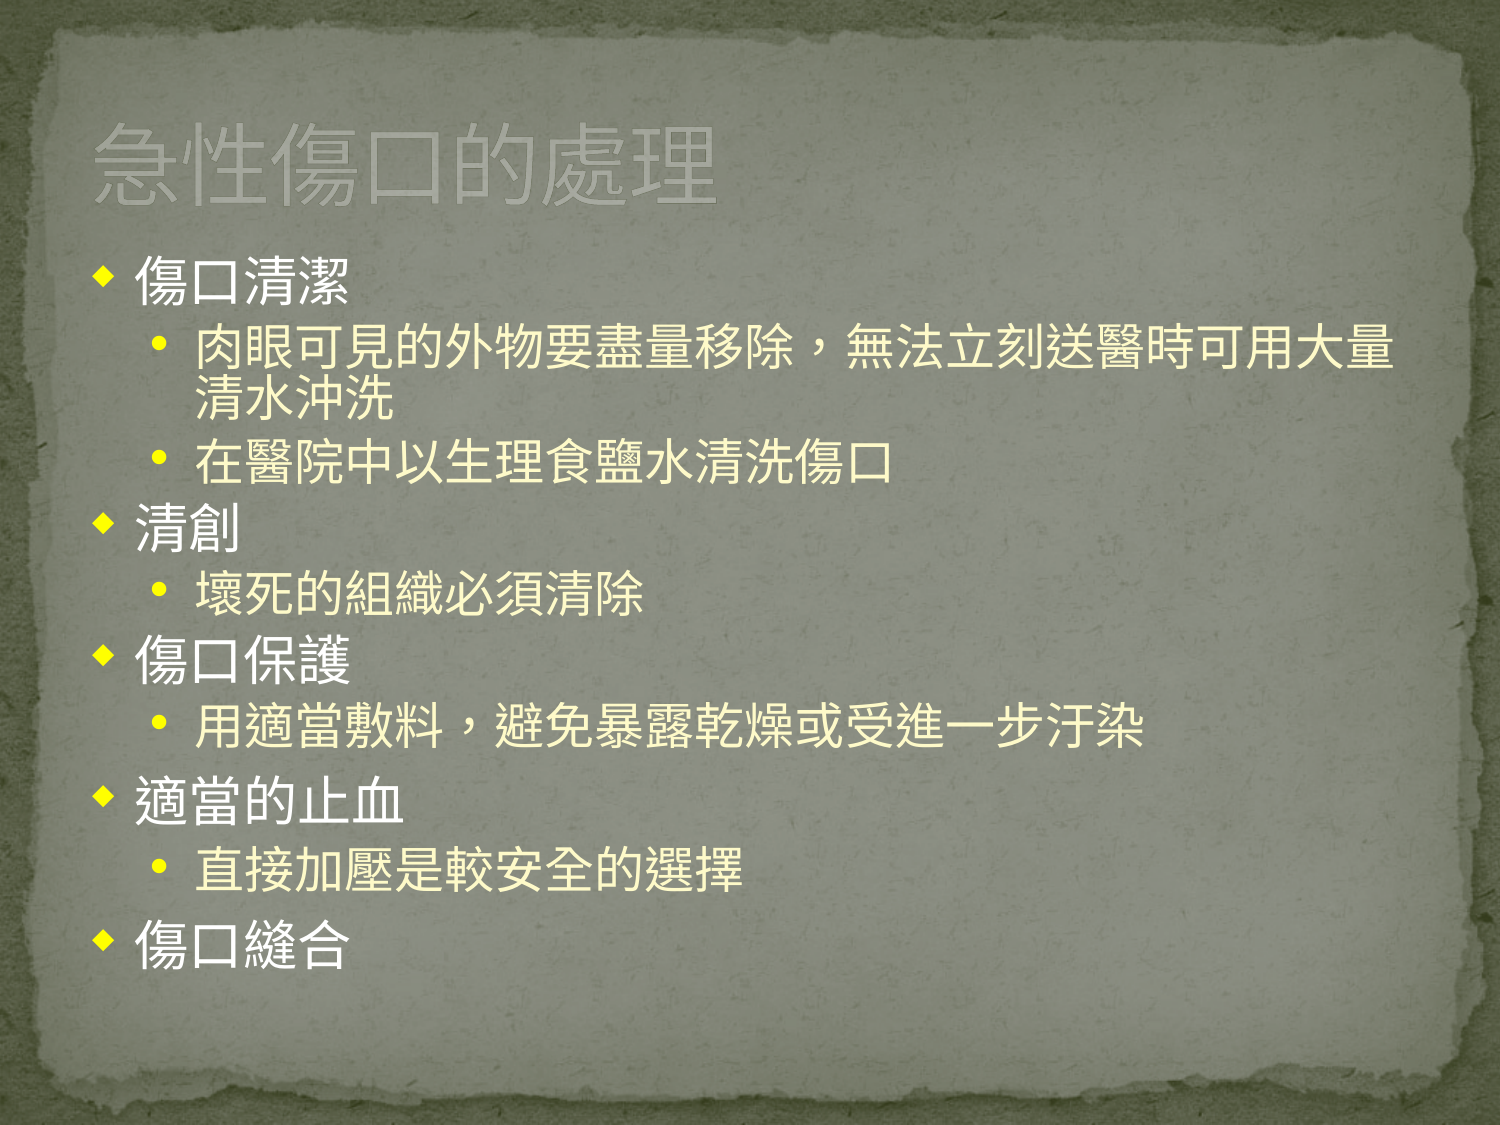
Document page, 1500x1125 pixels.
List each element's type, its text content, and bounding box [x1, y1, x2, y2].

list 傷口清潔 肉眼可見的外物要盡量移除，無法立刻送醫時可用大量清水沖洗 在醫院中以生理食鹽水清洗傷口 清創 壞死的組織必須清除 傷口保護 用適當敷料，避免暴露乾燥或受進一步汙染 適當的止血 直接加壓是較安全的選擇 傷口縫合 [75, 249, 1425, 1000]
title 急性傷口的處理 [74, 24, 1425, 225]
